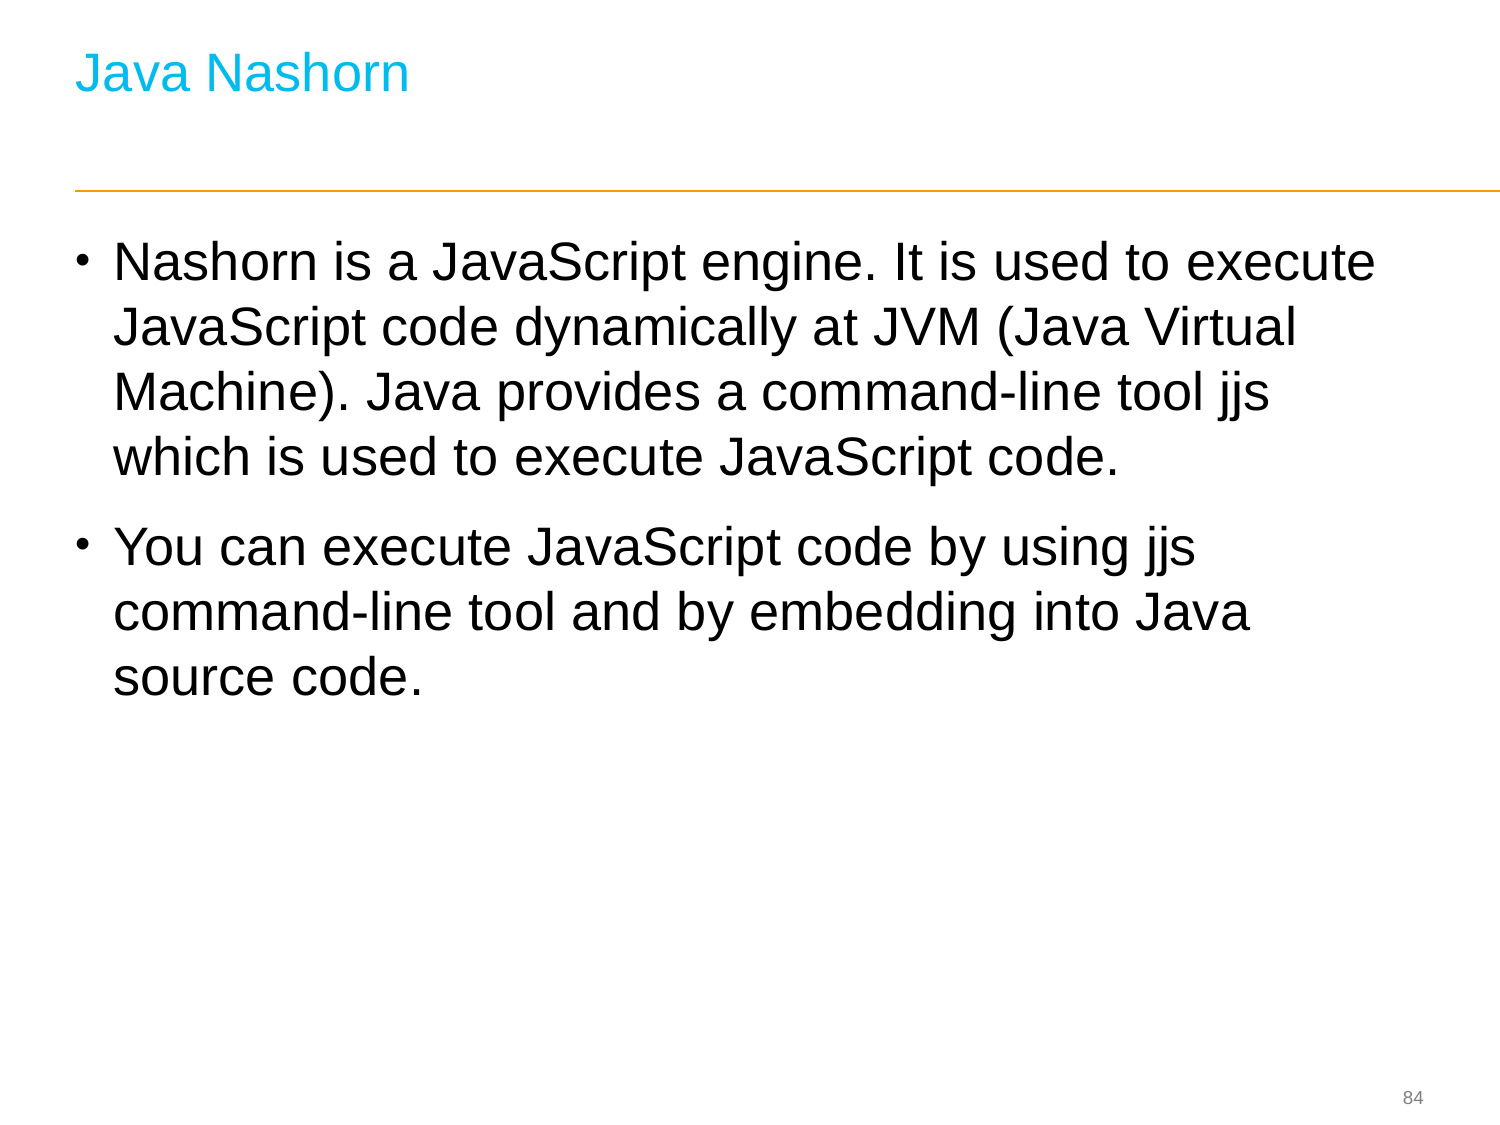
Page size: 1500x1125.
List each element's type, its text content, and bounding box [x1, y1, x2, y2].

title Java Nashorn [75, 27, 1422, 157]
list Nashorn is a JavaScript engine. It is used to execute JavaScript code dynamically at JVM (Java Virtual Machine). Java provides a command-line tool jjs which is used to execute JavaScript code. You can execute JavaScript code by using jjs command-line tool and by embedding into Java source code. [75, 226, 1425, 1018]
